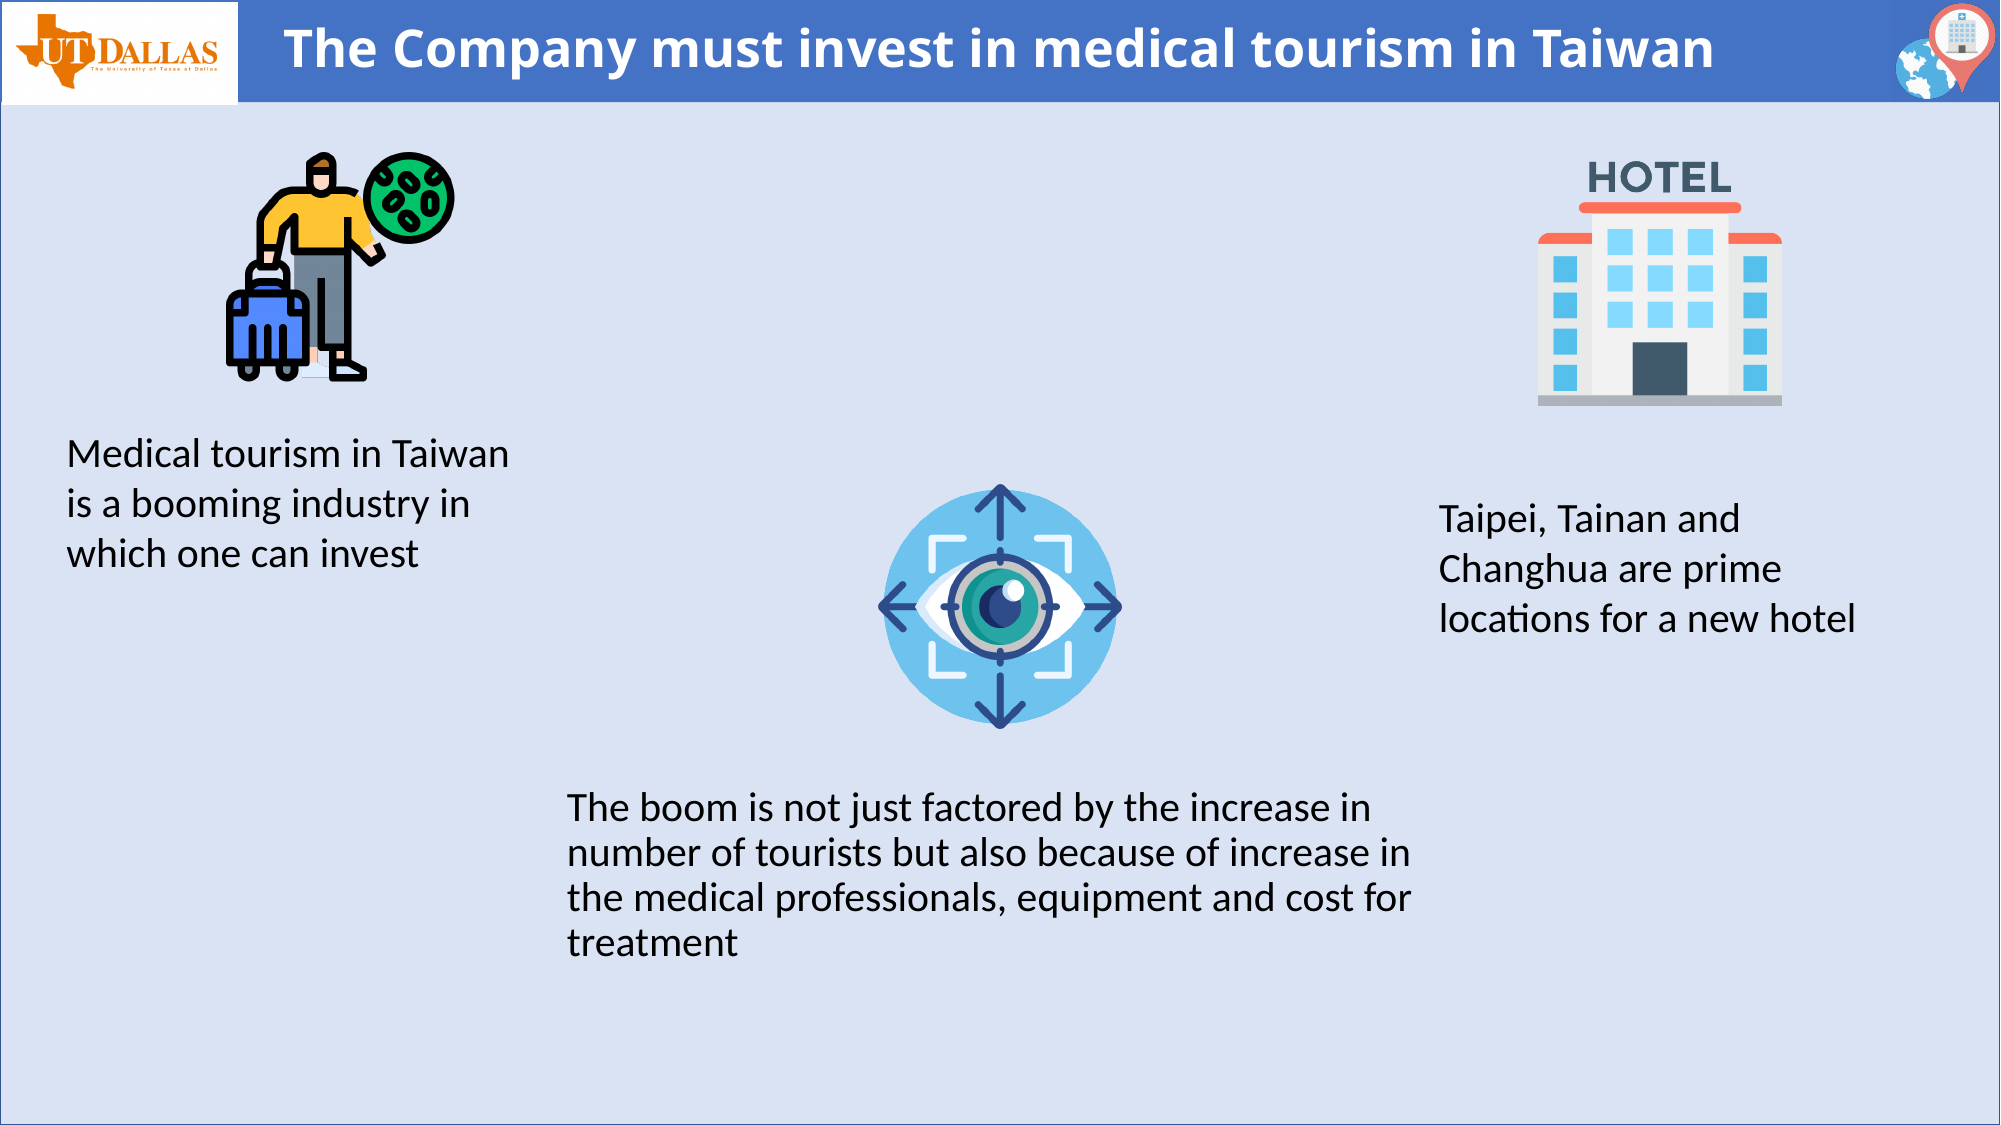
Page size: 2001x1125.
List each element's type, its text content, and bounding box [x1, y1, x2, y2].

text_box [0, 103, 2000, 1125]
title The Company must invest in medical tourism in Taiwan [0, 0, 1891, 103]
picture [1891, 0, 2000, 103]
text_box Taipei, Tainan and Changhua are prime locations for a new hotel [1423, 483, 1924, 699]
picture [217, 144, 462, 389]
picture [1538, 161, 1782, 406]
picture [878, 484, 1122, 729]
picture [2, 2, 238, 105]
list The boom is not just factored by the increase in number of tourists but also because of increase in the medical professionals, equipment and cost for treatment [551, 777, 1453, 1046]
text_box Medical tourism in Taiwan is a booming industry in which one can invest [51, 418, 552, 684]
